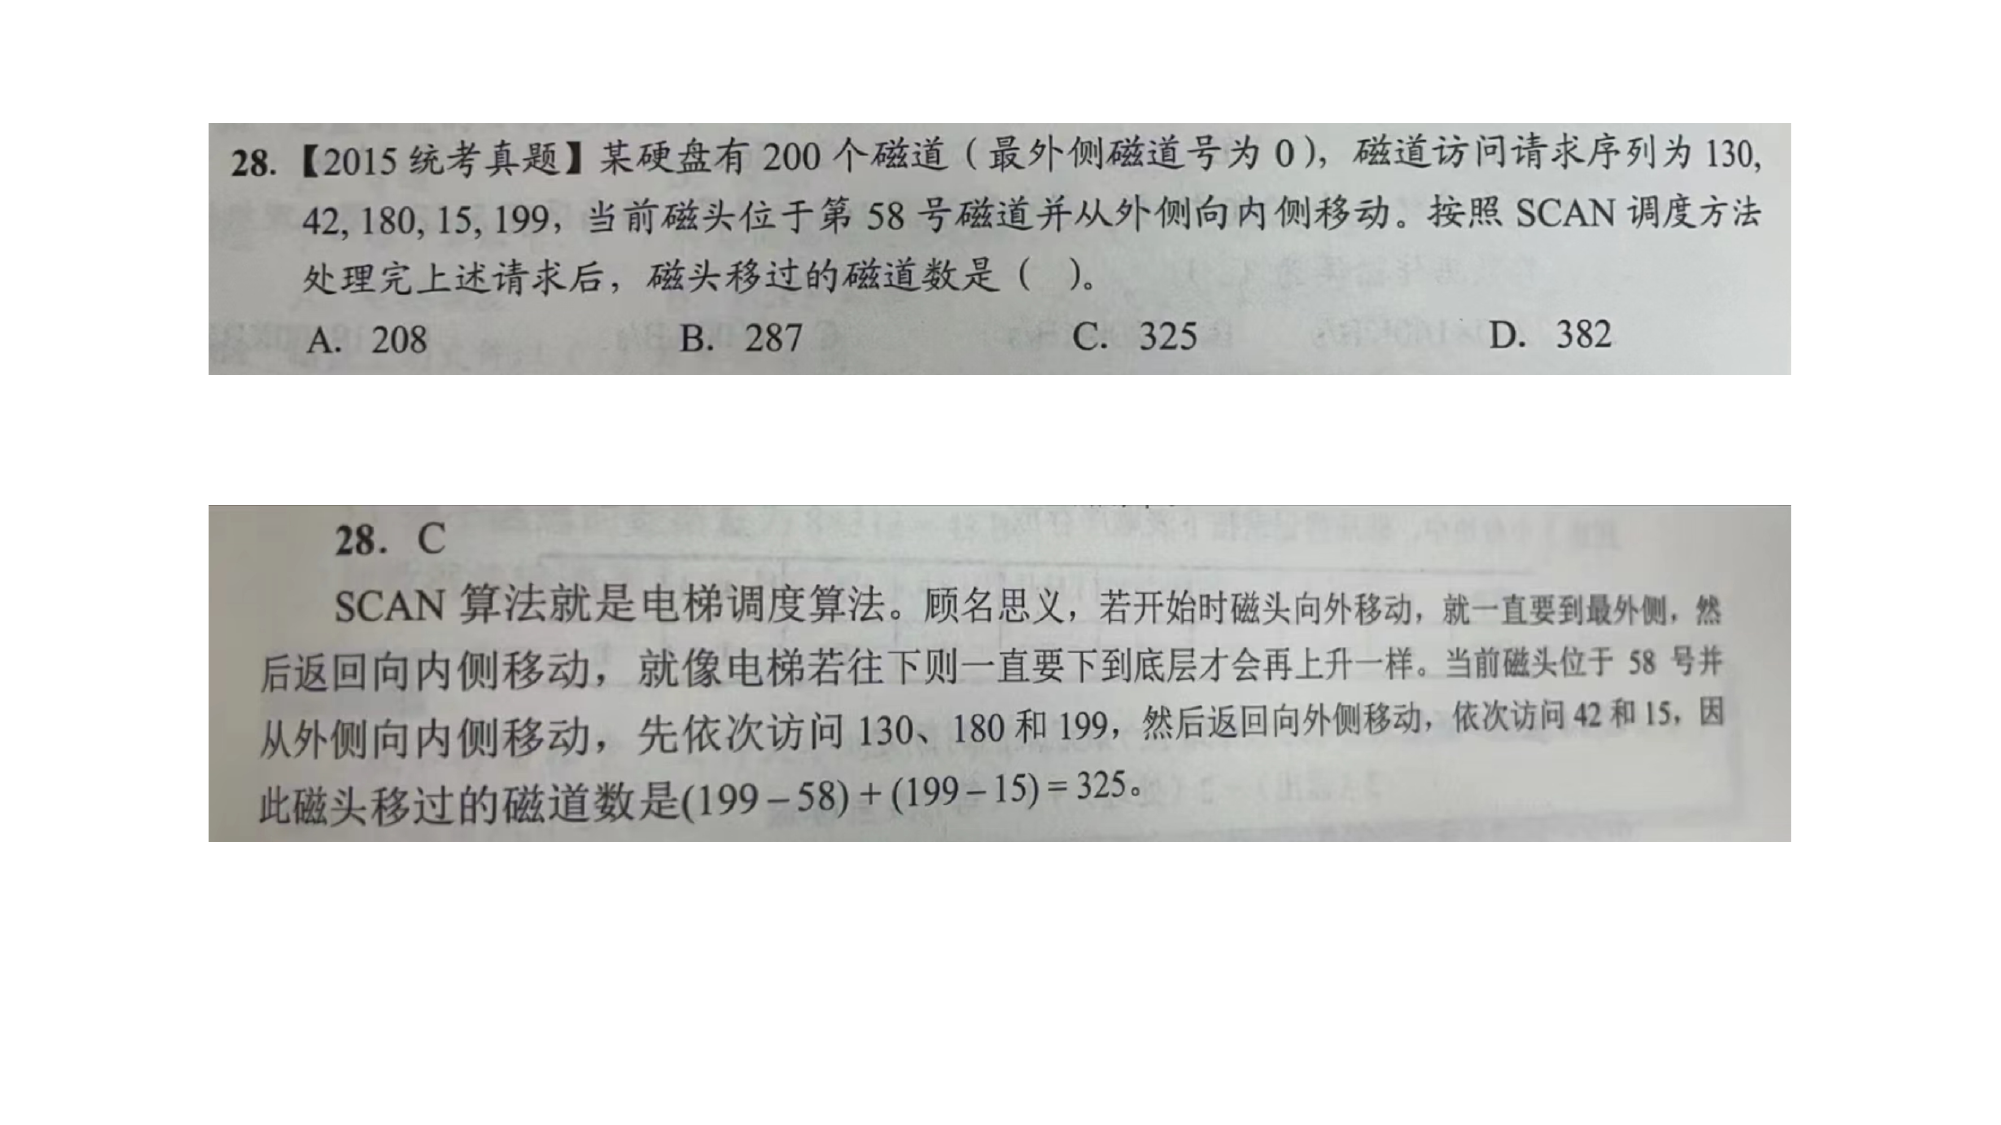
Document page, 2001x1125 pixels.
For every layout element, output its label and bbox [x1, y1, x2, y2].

picture [208, 0, 1792, 1125]
